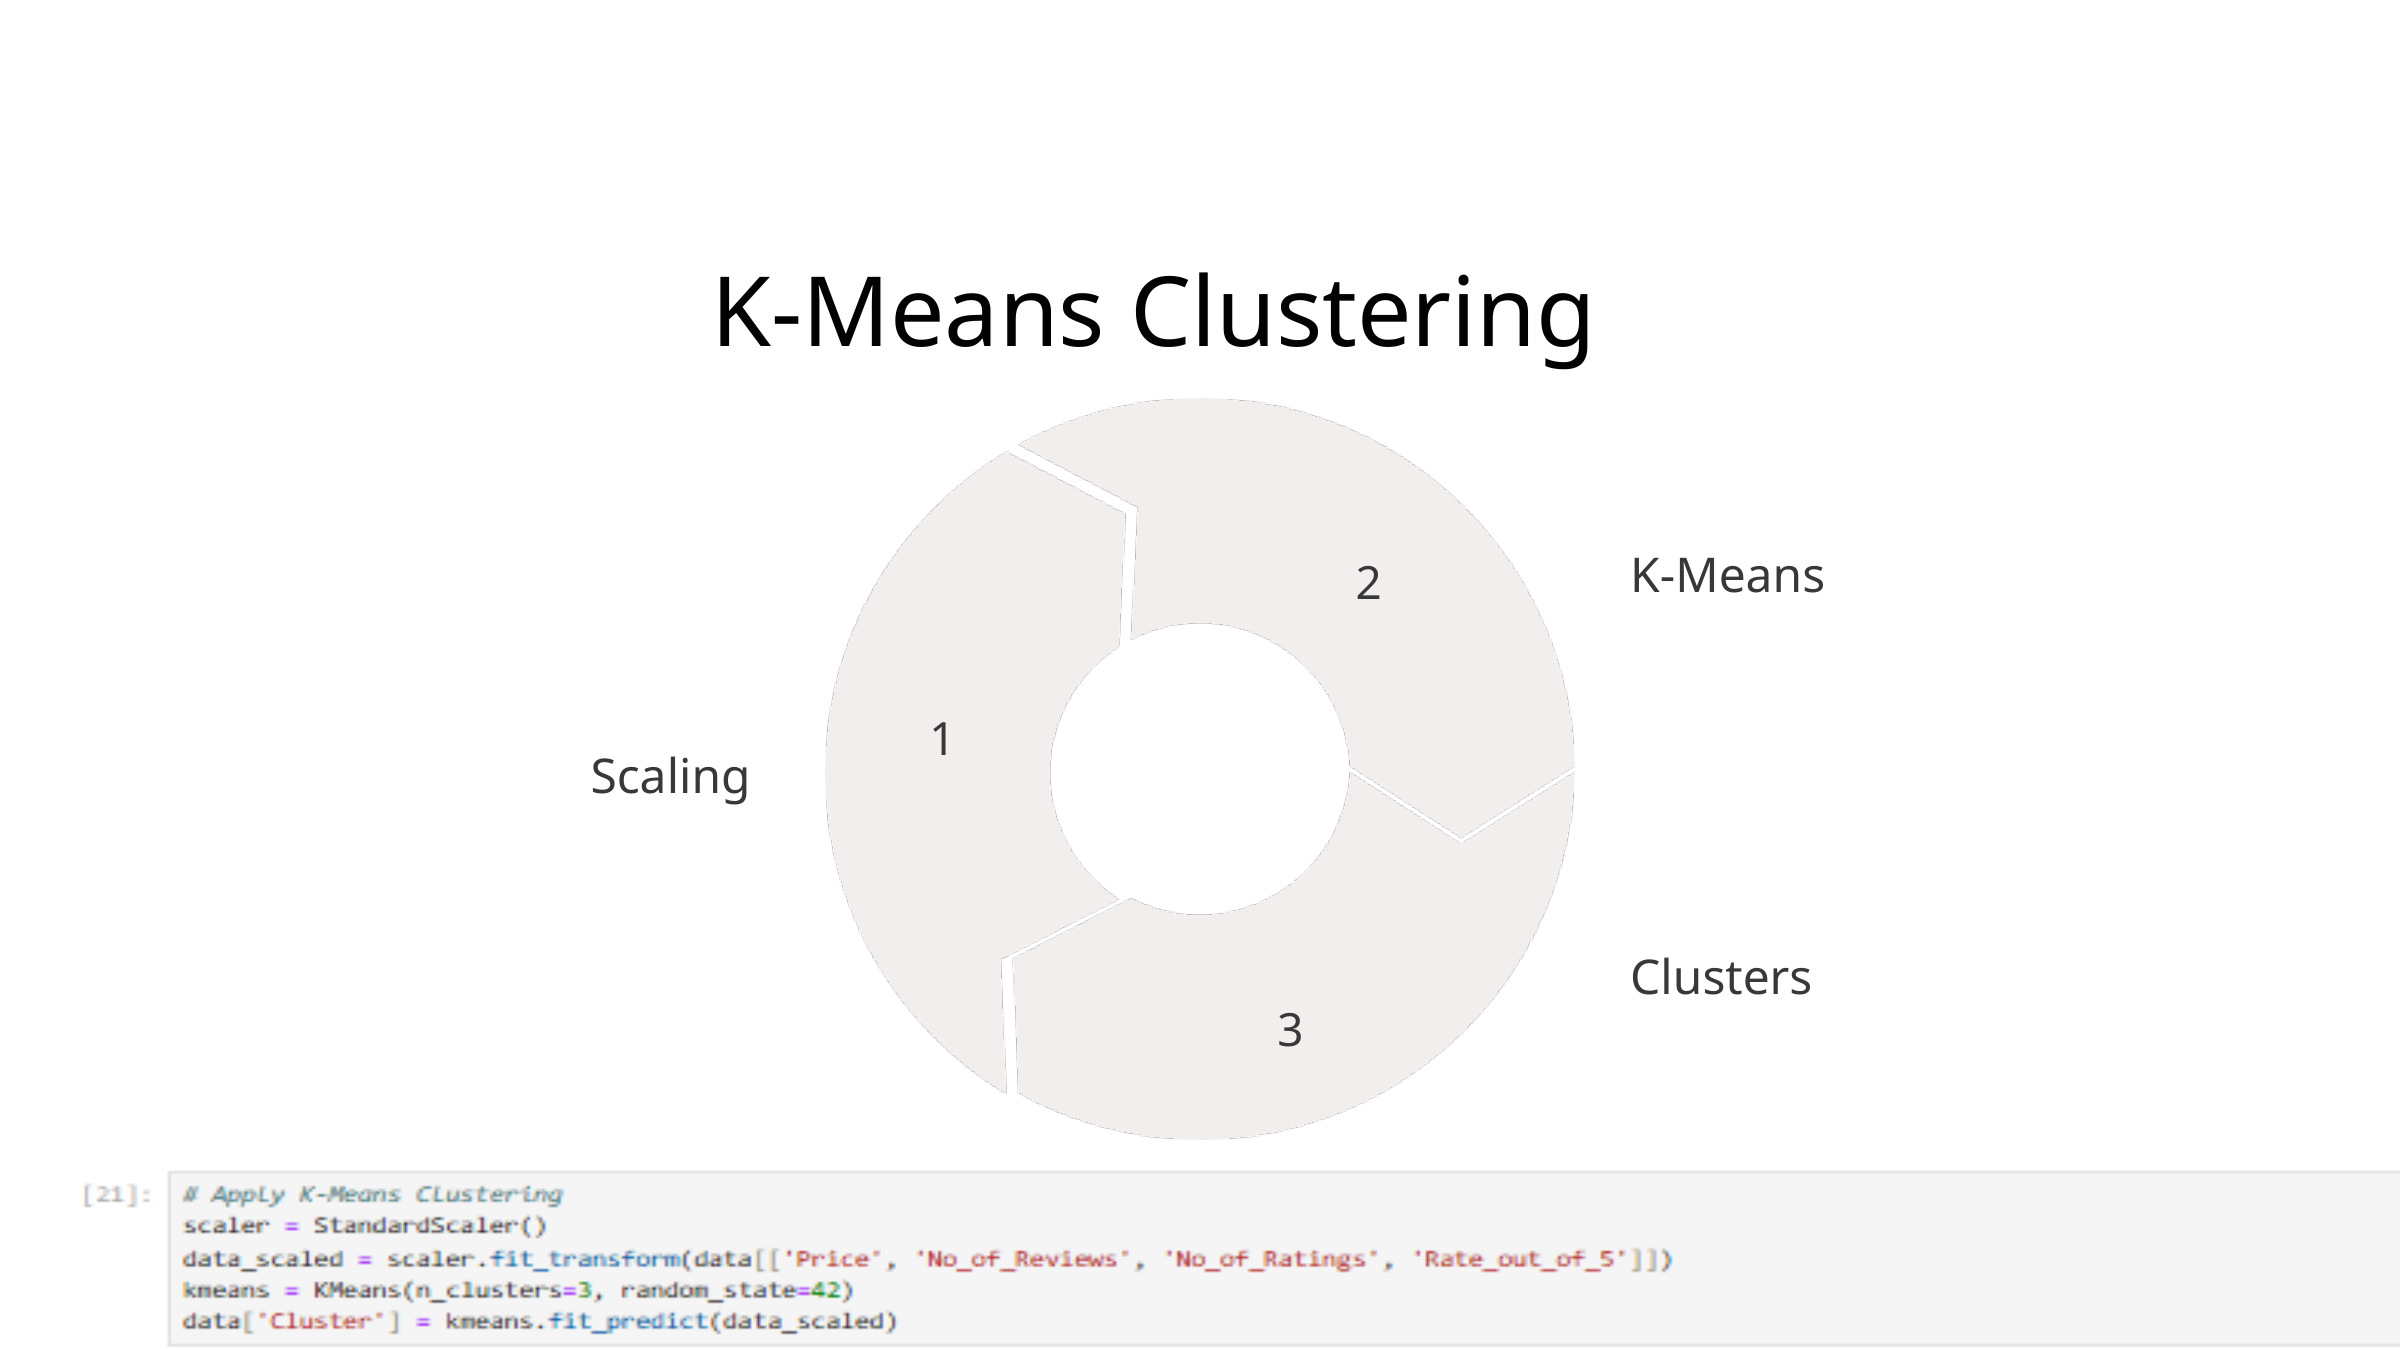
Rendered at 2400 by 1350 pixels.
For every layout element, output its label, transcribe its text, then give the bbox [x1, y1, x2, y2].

text_box Clusters [1630, 943, 2119, 1005]
picture [0, 1169, 2400, 1350]
text_box Scaling [262, 742, 752, 804]
text_box K-Means [1630, 541, 2119, 603]
picture [825, 390, 1575, 1148]
text_box K-Means Clustering [711, 243, 1689, 366]
